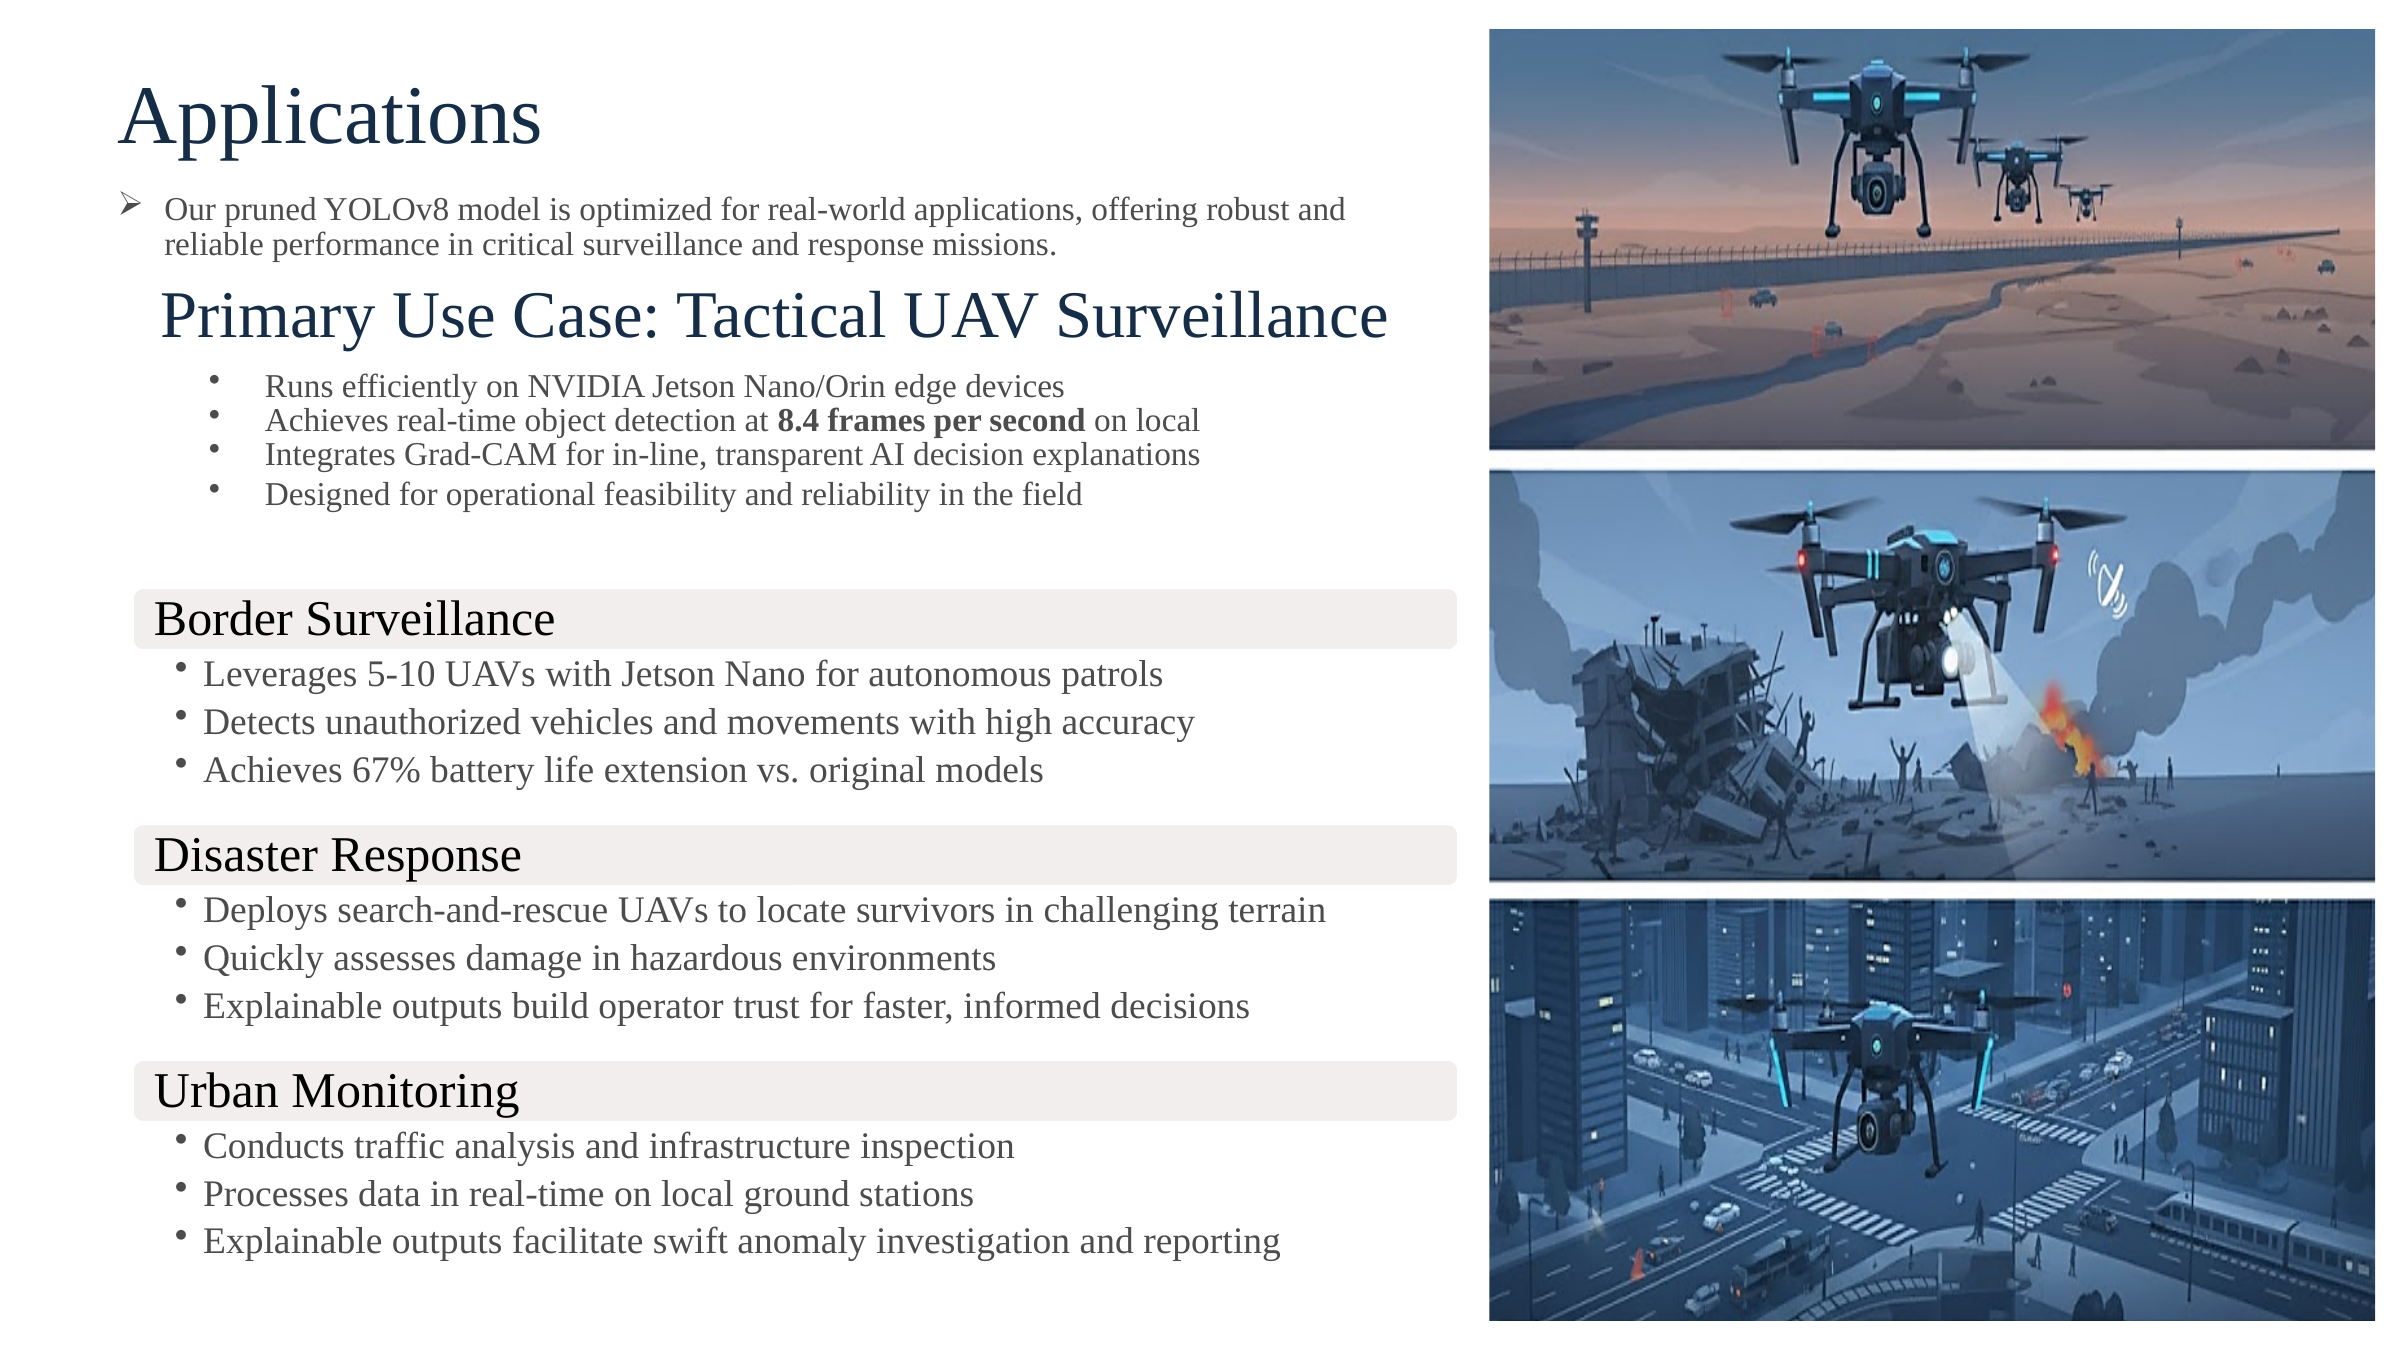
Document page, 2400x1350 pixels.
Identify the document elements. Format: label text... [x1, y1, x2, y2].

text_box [132, 530, 1459, 1350]
text_box Runs efficiently on NVIDIA Jetson Nano/Orin edge devices Achieves real-time object detection at 8.4 frames per second on local Integrates Grad-CAM for in-line, transparent AI decision explanations Designed for operational feasibility and reliability in the field [208, 369, 1474, 531]
text_box Primary Use Case: Tactical UAV Surveillance [160, 271, 1489, 370]
picture [1489, 29, 2376, 1321]
text_box Our pruned YOLOv8 model is optimized for real-world applications, offering robust and reliable performance in critical surveillance and response missions. [117, 193, 1383, 263]
text_box Applications [117, 92, 1097, 161]
